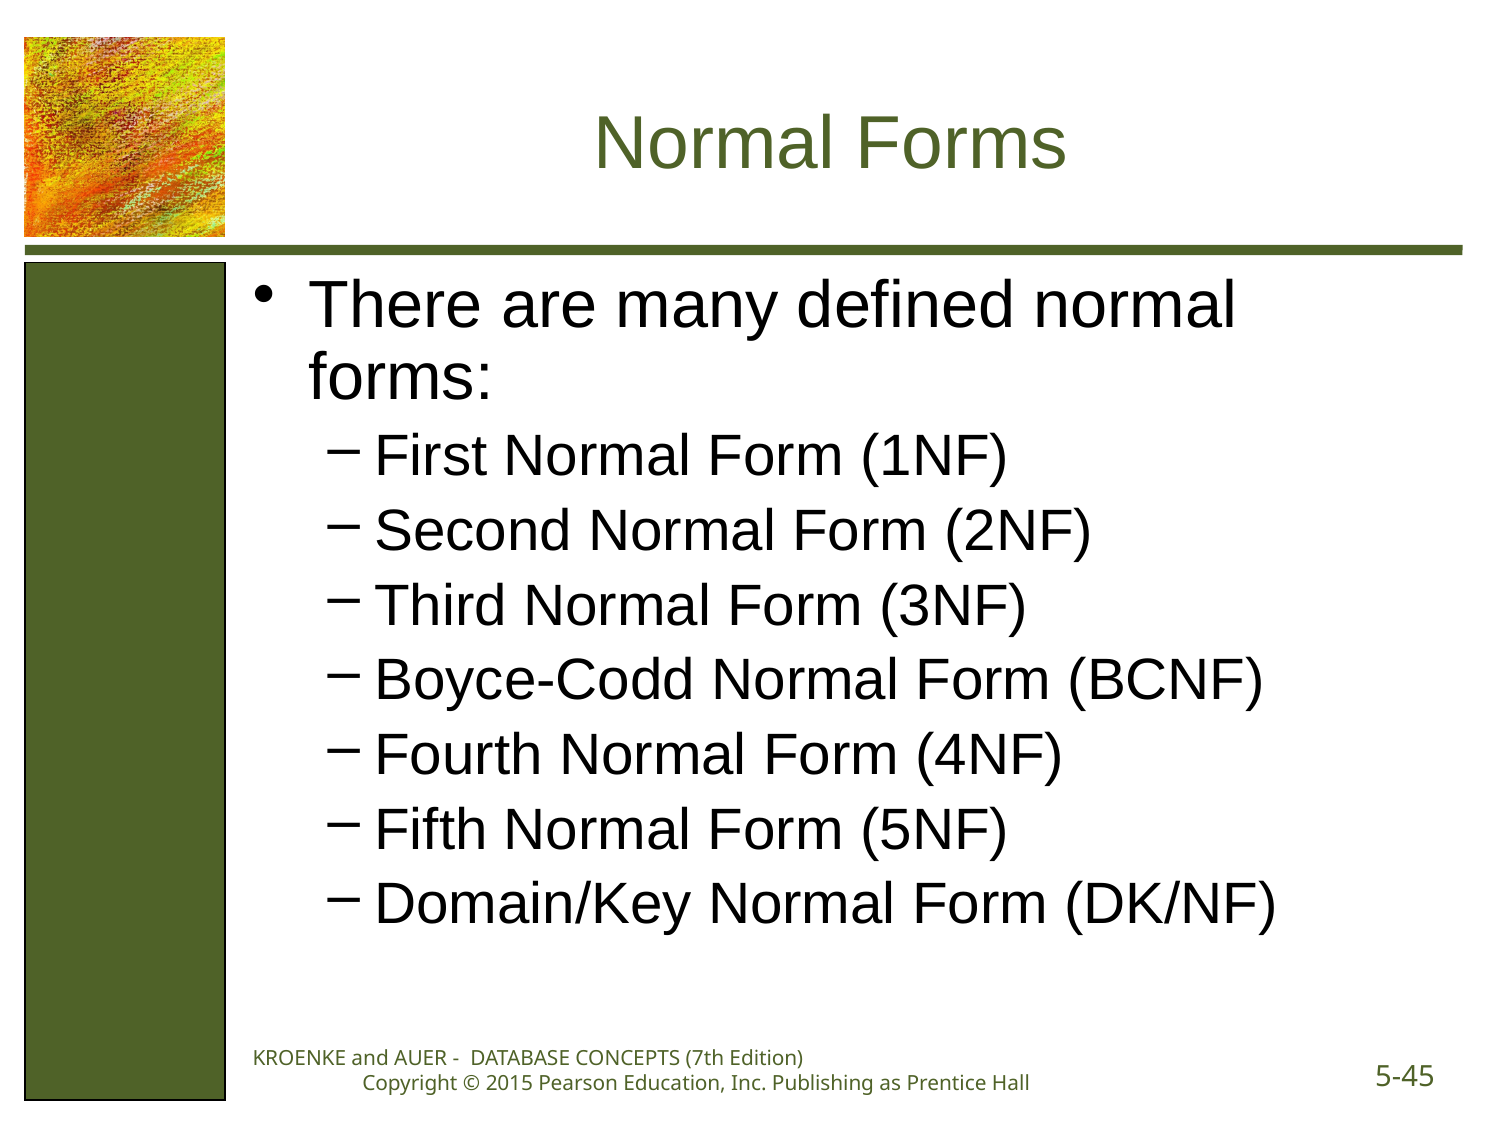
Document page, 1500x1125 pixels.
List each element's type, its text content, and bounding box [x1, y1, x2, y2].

picture [24, 37, 225, 237]
slide_number 5-45 [1287, 1049, 1451, 1103]
footer KROENKE and AUER - DATABASE CONCEPTS (7th Edition) Copyright © 2015 Pearson Education, Inc. Publishing as Prentice Hall [237, 1037, 1088, 1104]
list There are many defined normal forms: First Normal Form (1NF) Second Normal Form (2NF) Third Normal Form (3NF) Boyce-Codd Normal Form (BCNF) Fourth Normal Form (4NF) Fifth Normal Form (5NF) Domain/Key Normal Form (DK/NF) [237, 262, 1426, 1026]
title Normal Forms [237, 44, 1426, 233]
